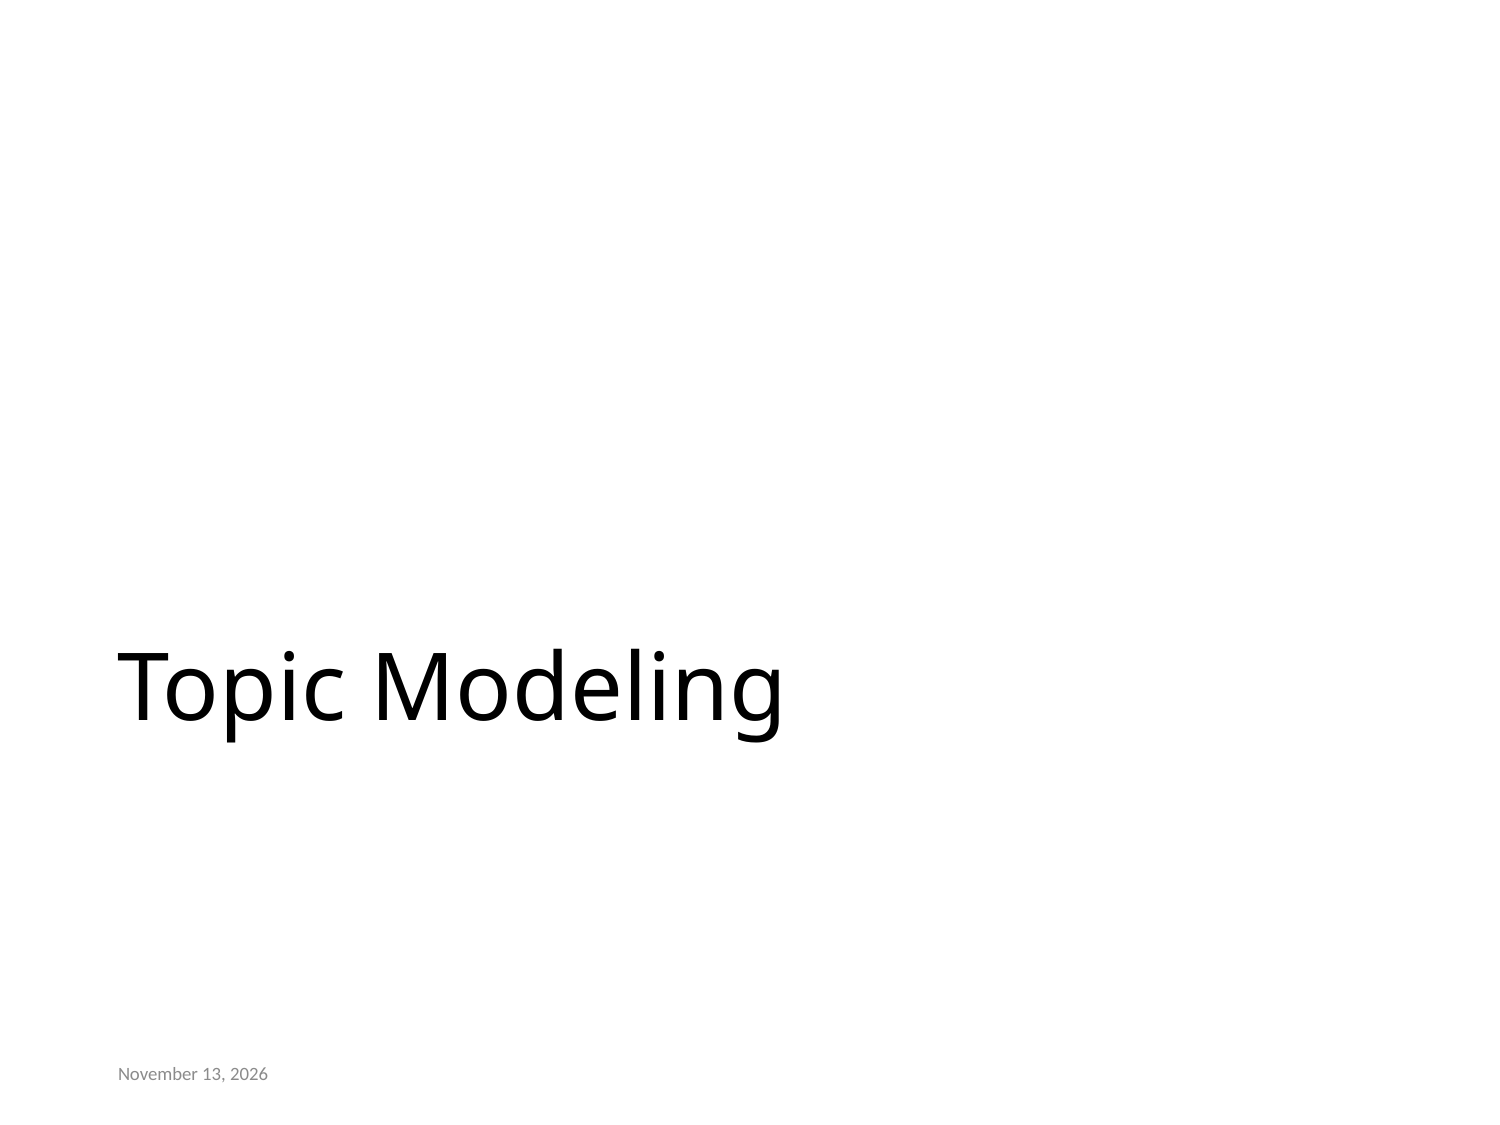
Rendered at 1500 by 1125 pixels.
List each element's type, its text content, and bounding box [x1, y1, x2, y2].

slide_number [103, 1042, 441, 1103]
title Topic Modeling [102, 280, 1397, 749]
